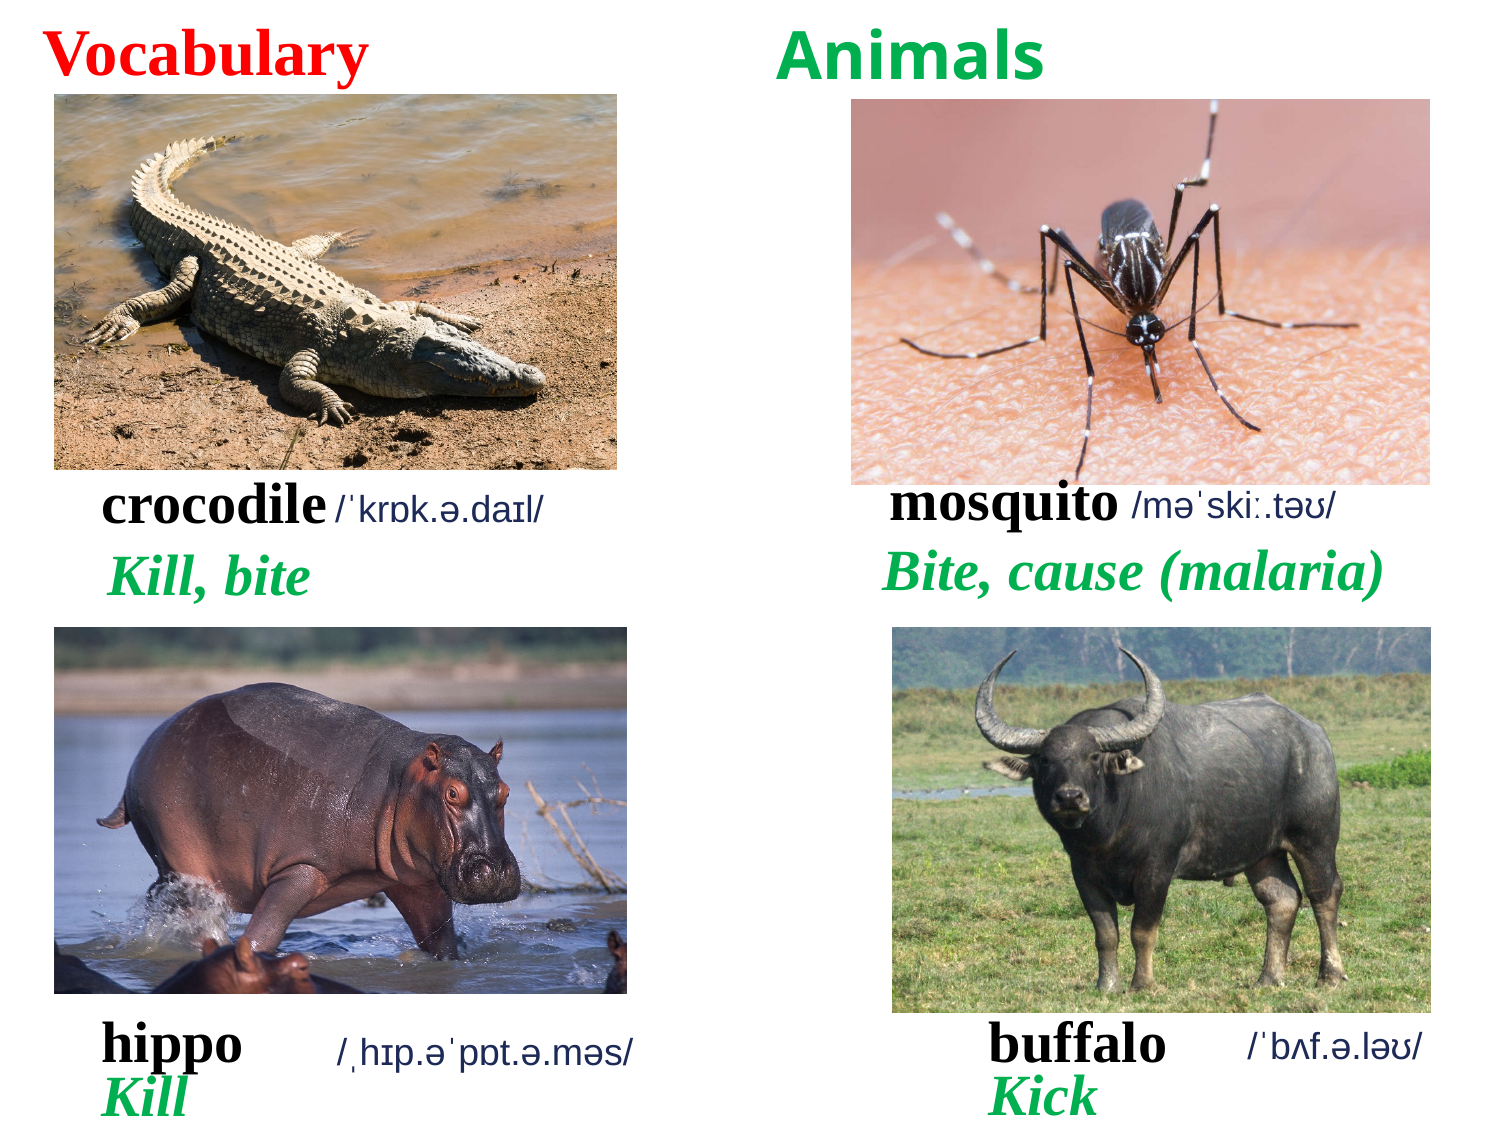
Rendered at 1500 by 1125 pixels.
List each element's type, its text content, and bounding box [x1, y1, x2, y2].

picture [851, 98, 1430, 485]
text_box Kick [973, 1050, 1188, 1125]
text_box Animals [466, 5, 1356, 113]
text_box /ˈbʌf.ə.ləʊ/ [1255, 1014, 1462, 1074]
picture [54, 94, 618, 470]
text_box crocodile [86, 478, 368, 543]
text_box Bite, cause (malaria) [867, 524, 1431, 610]
text_box Kill, bite [92, 530, 525, 615]
text_box hippo [86, 1002, 368, 1082]
text_box buffalo [973, 1021, 1255, 1082]
text_box mosquito [875, 493, 1156, 524]
text_box /məˈskiː.təʊ/ [1156, 493, 1398, 524]
text_box /ˈkrɒk.ə.daɪl/ [368, 478, 581, 538]
picture [892, 626, 1432, 1013]
picture [53, 626, 627, 994]
text_box Kill [86, 1050, 300, 1125]
text_box Vocabulary [27, 1, 416, 127]
text_box /ˌhɪp.əˈpɒt.ə.məs/ [368, 1020, 668, 1081]
